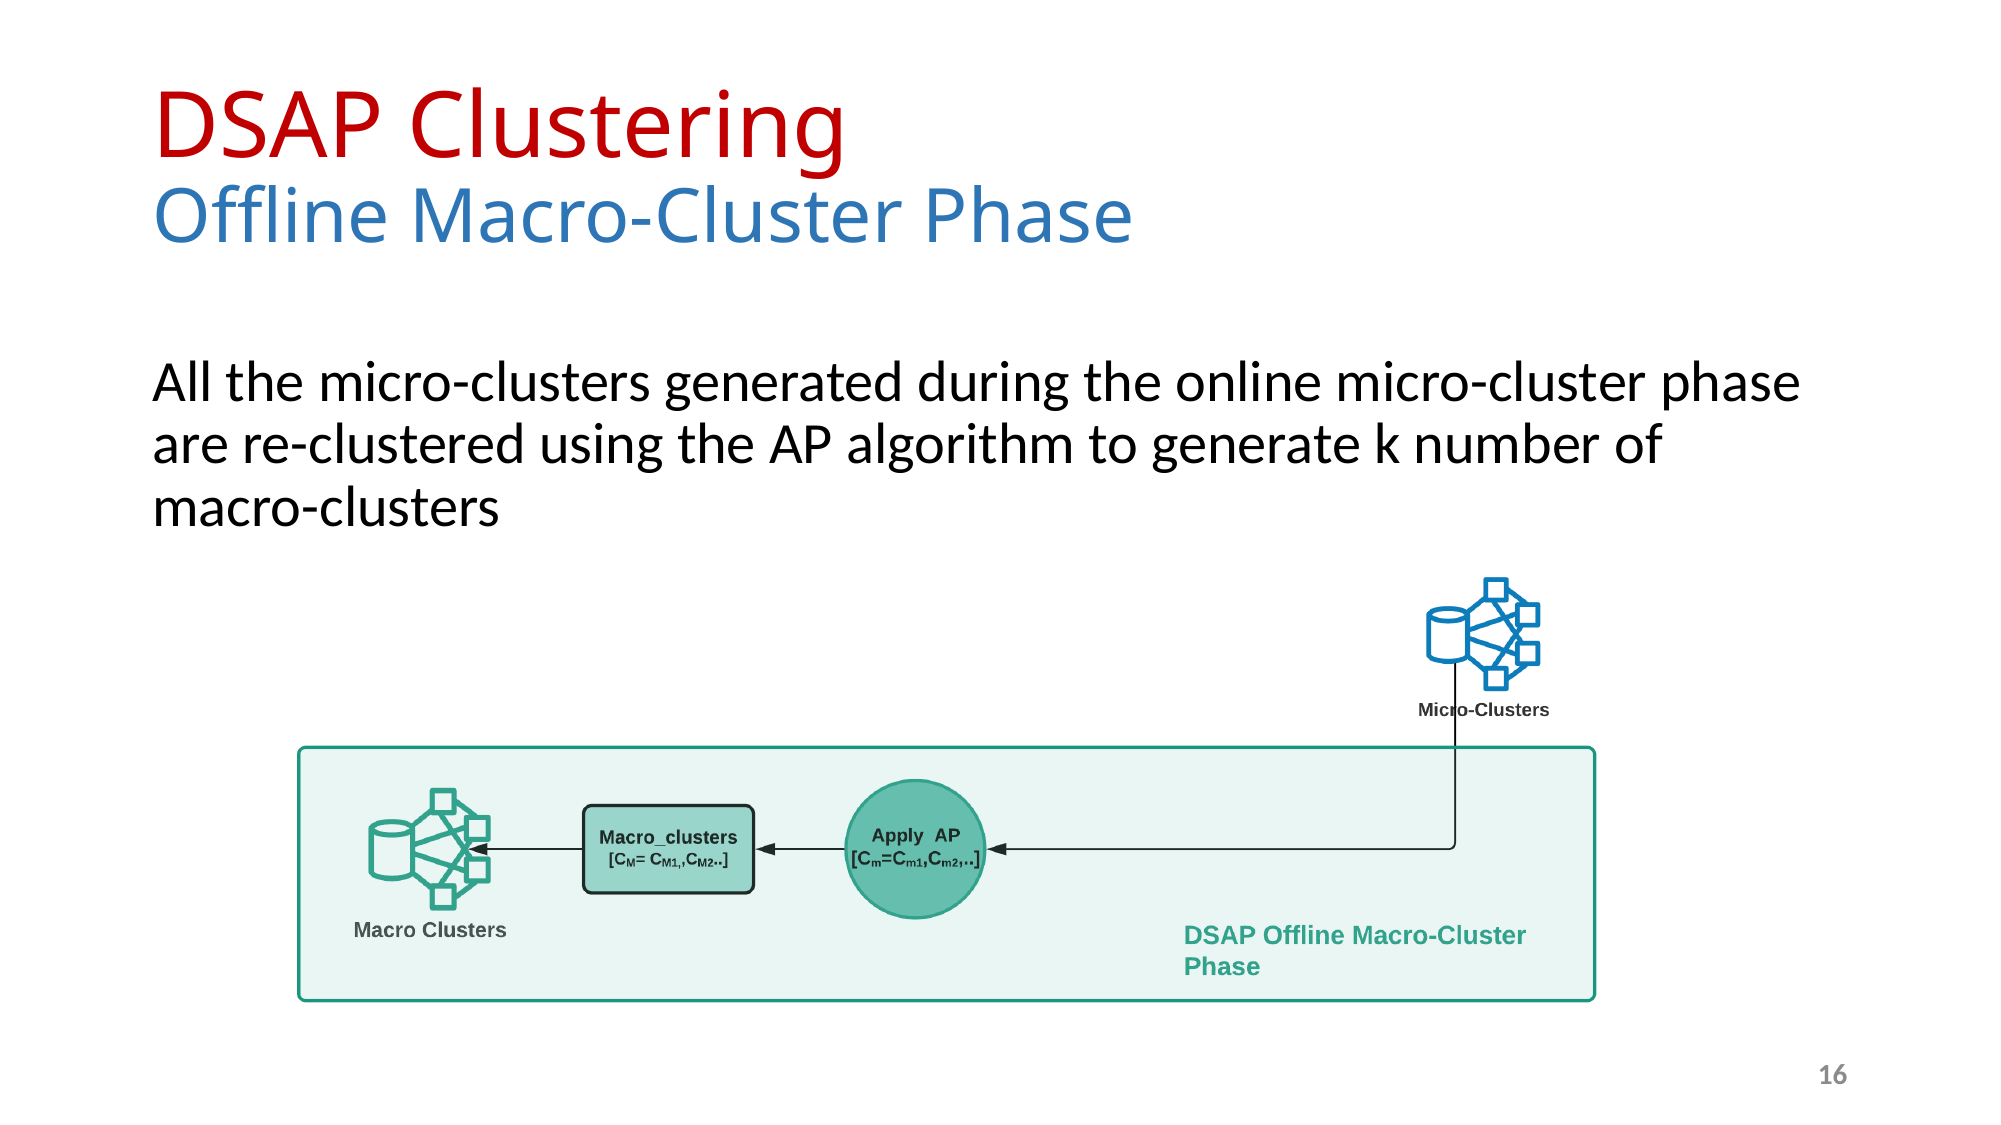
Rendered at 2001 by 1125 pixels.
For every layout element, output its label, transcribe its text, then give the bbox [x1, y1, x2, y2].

slide_number 16 [1412, 1042, 1863, 1103]
text_box DSAP Clustering Offline Macro-Cluster Phase [137, 59, 1863, 278]
list All the micro-clusters generated during the online micro-cluster phase are re-clustered using the AP algorithm to generate k number of macro-clusters [137, 343, 1847, 1014]
picture [256, 534, 1638, 1043]
